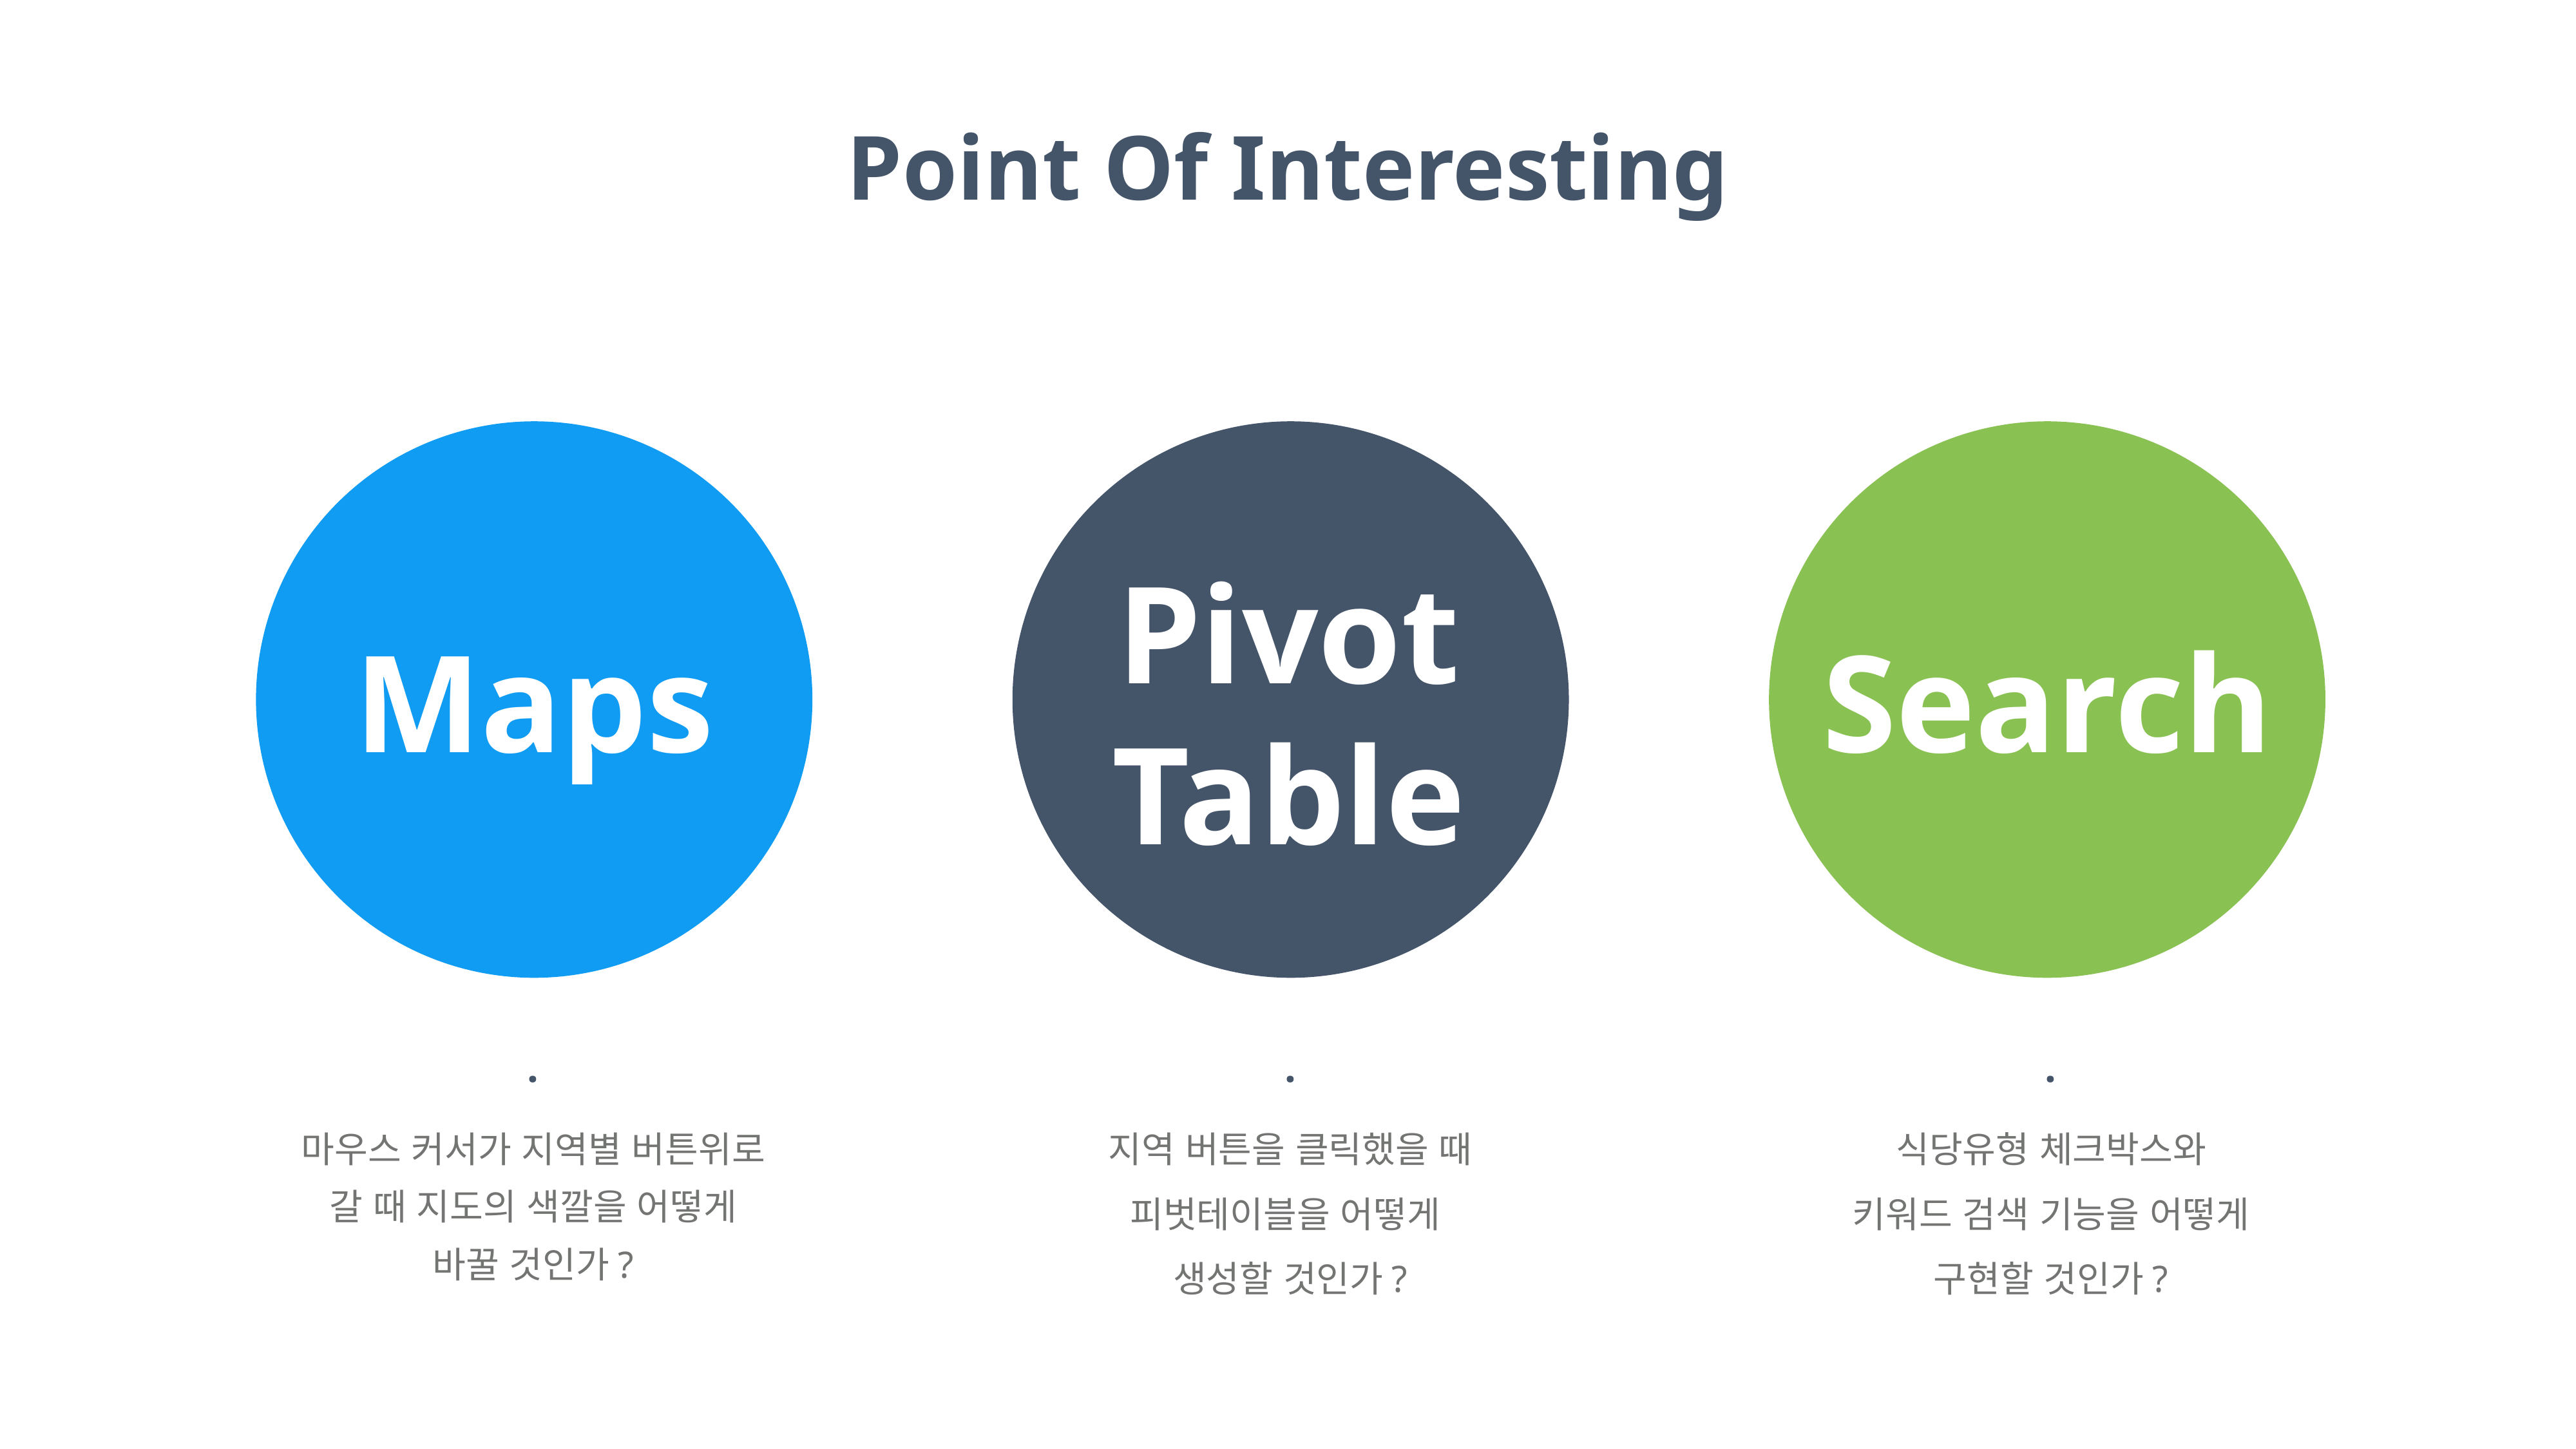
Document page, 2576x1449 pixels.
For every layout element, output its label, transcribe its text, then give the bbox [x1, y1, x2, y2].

text_box . [518, 1037, 549, 1095]
text_box 지역 버튼을 클릭했을 때 피벗테이블을 어떻게 생성할 것인가? [1035, 1100, 1546, 1311]
text_box . [1275, 1037, 1306, 1095]
text_box 식당유형 체크박스와 키워드 검색 기능을 어떻게 구현할 것인가? [1795, 1100, 2307, 1311]
text_box Maps [345, 613, 723, 784]
text_box Search [1813, 613, 2282, 784]
text_box [255, 421, 813, 978]
text_box Point Of Interesting [837, 78, 1740, 223]
text_box [1768, 421, 2326, 978]
text_box [1012, 421, 1570, 978]
text_box 마우스 커서가 지역별 버튼위로 갈 때 지도의 색깔을 어떻게 바꿀 것인가? [278, 1100, 789, 1297]
text_box Pivot Table [1102, 544, 1475, 876]
text_box . [2036, 1037, 2066, 1095]
